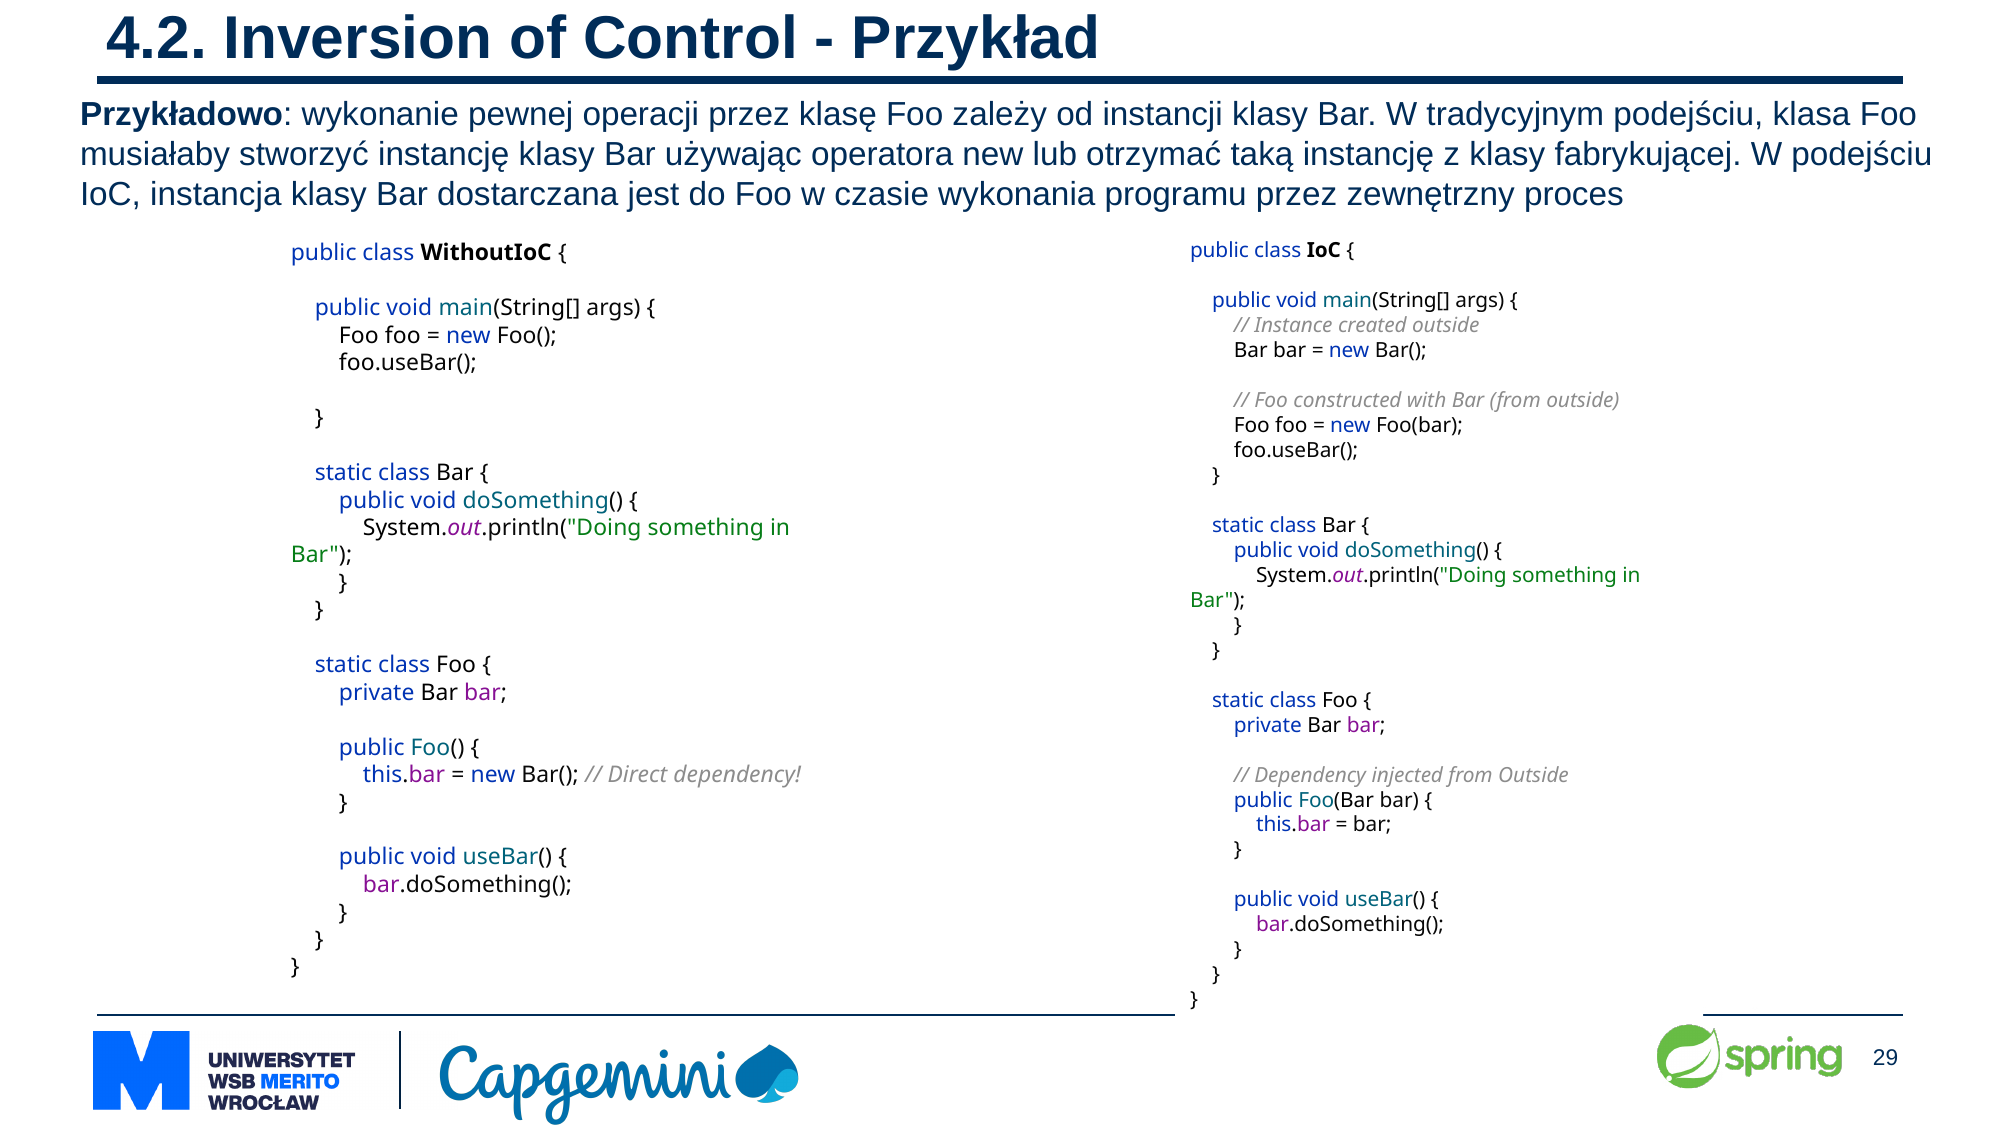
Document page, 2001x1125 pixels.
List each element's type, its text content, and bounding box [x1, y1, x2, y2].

picture [1650, 1006, 1847, 1107]
slide_number 29 [1852, 1042, 1899, 1071]
picture [93, 1030, 399, 1110]
text_box public class WithoutIoC { public void main(String[] args) { Foo foo = new Foo(); foo.useBar(); } static class Bar { public void doSomething() { System.out.println("Doing something in Bar"); } } static class Foo { private Bar bar; public Foo() { this.bar = new Bar(); // Direct dependency! } public void useBar() { bar.doSomething(); } } } [275, 230, 825, 987]
title 4.2. Inversion of Control - Przykład [105, 6, 1822, 80]
text_box public class IoC { public void main(String[] args) { // Instance created outside Bar bar = new Bar(); // Foo constructed with Bar (from outside) Foo foo = new Foo(bar); foo.useBar(); } static class Bar { public void doSomething() { System.out.println("Doing something in Bar"); } } static class Foo { private Bar bar; // Dependency injected from Outside public Foo(Bar bar) { this.bar = bar; } public void useBar() { bar.doSomething(); } } } [1175, 229, 1704, 1019]
picture [401, 962, 813, 1125]
text_box Przykładowo: wykonanie pewnej operacji przez klasę Foo zależy od instancji klasy Bar. W tradycyjnym podejściu, klasa Foo musiałaby stworzyć instancję klasy Bar używając operatora new lub otrzymać taką instancję z klasy fabrykującej. W podejściu IoC, instancja klasy Bar dostarczana jest do Foo w czasie wykonania programu przez zewnętrzny proces [65, 84, 1966, 220]
